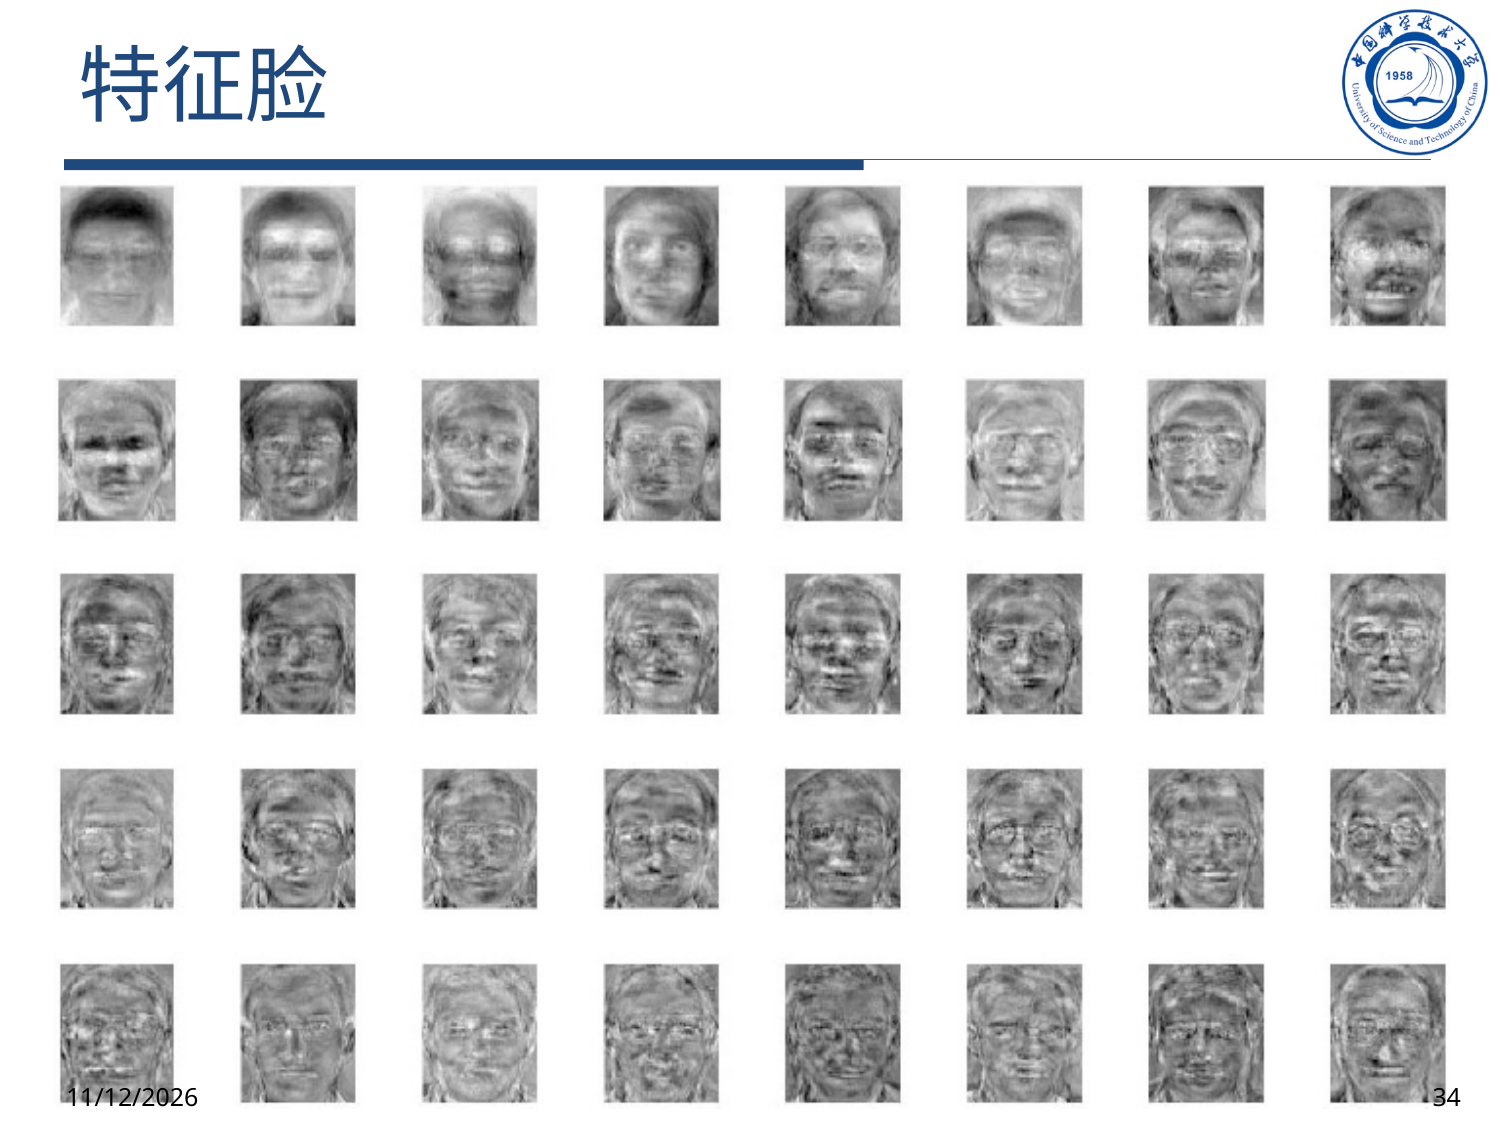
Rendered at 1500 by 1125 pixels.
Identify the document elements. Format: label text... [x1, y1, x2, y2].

title 特征脸 [64, 19, 1407, 145]
slide_number 34 [1373, 1074, 1477, 1119]
picture [51, 177, 1450, 1110]
picture [1332, 1, 1493, 156]
